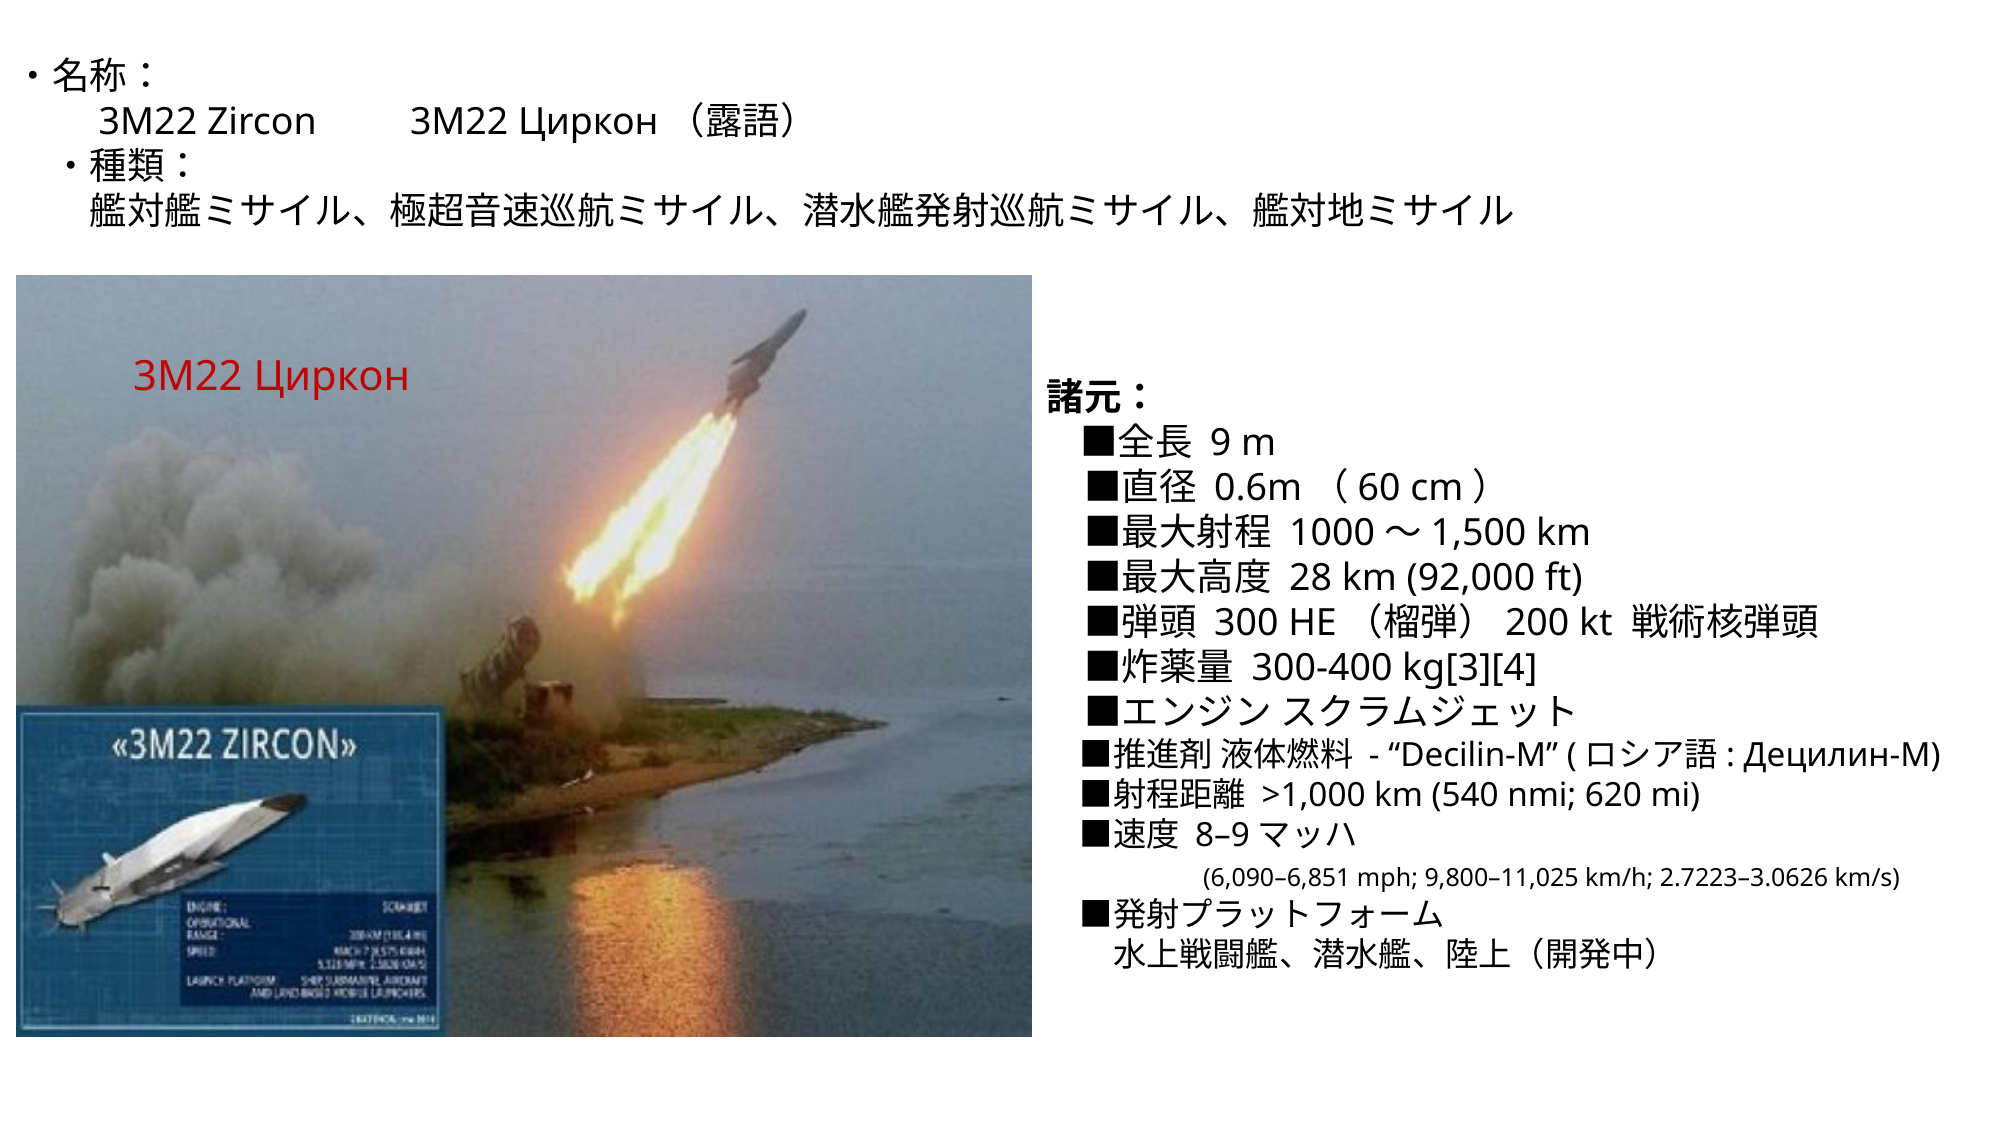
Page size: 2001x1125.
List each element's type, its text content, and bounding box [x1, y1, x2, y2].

text_box ・名称： 3M22 Zircon 3M22 Циркон（露語） ・種類： 艦対艦ミサイル、極超音速巡航ミサイル、潜水艦発射巡航ミサイル、艦対地ミサイル [0, 44, 1793, 240]
text_box 諸元： ■全長 9 m ■直径 0.6m（60 cm） ■最大射程 1000～1,500 km ■最大高度 28 km (92,000 ft) ■弾頭 300 HE（榴弾）200 kt 戦術核弾頭 ■炸薬量 300-400 kg[3][4] ■エンジン スクラムジェット ■推進剤 液体燃料 - “Decilin-M” (ロシア語: Децилин-М) ■射程距離 >1,000 km (540 nmi; 620 mi) ■速度 8–9マッハ (6,090–6,851 mph; 9,800–11,025 km/h; 2.7223–3.0626 km/s) ■発射プラットフォーム 水上戦闘艦、潜水艦、陸上（開発中） [1032, 365, 1982, 980]
picture [16, 275, 1032, 1037]
